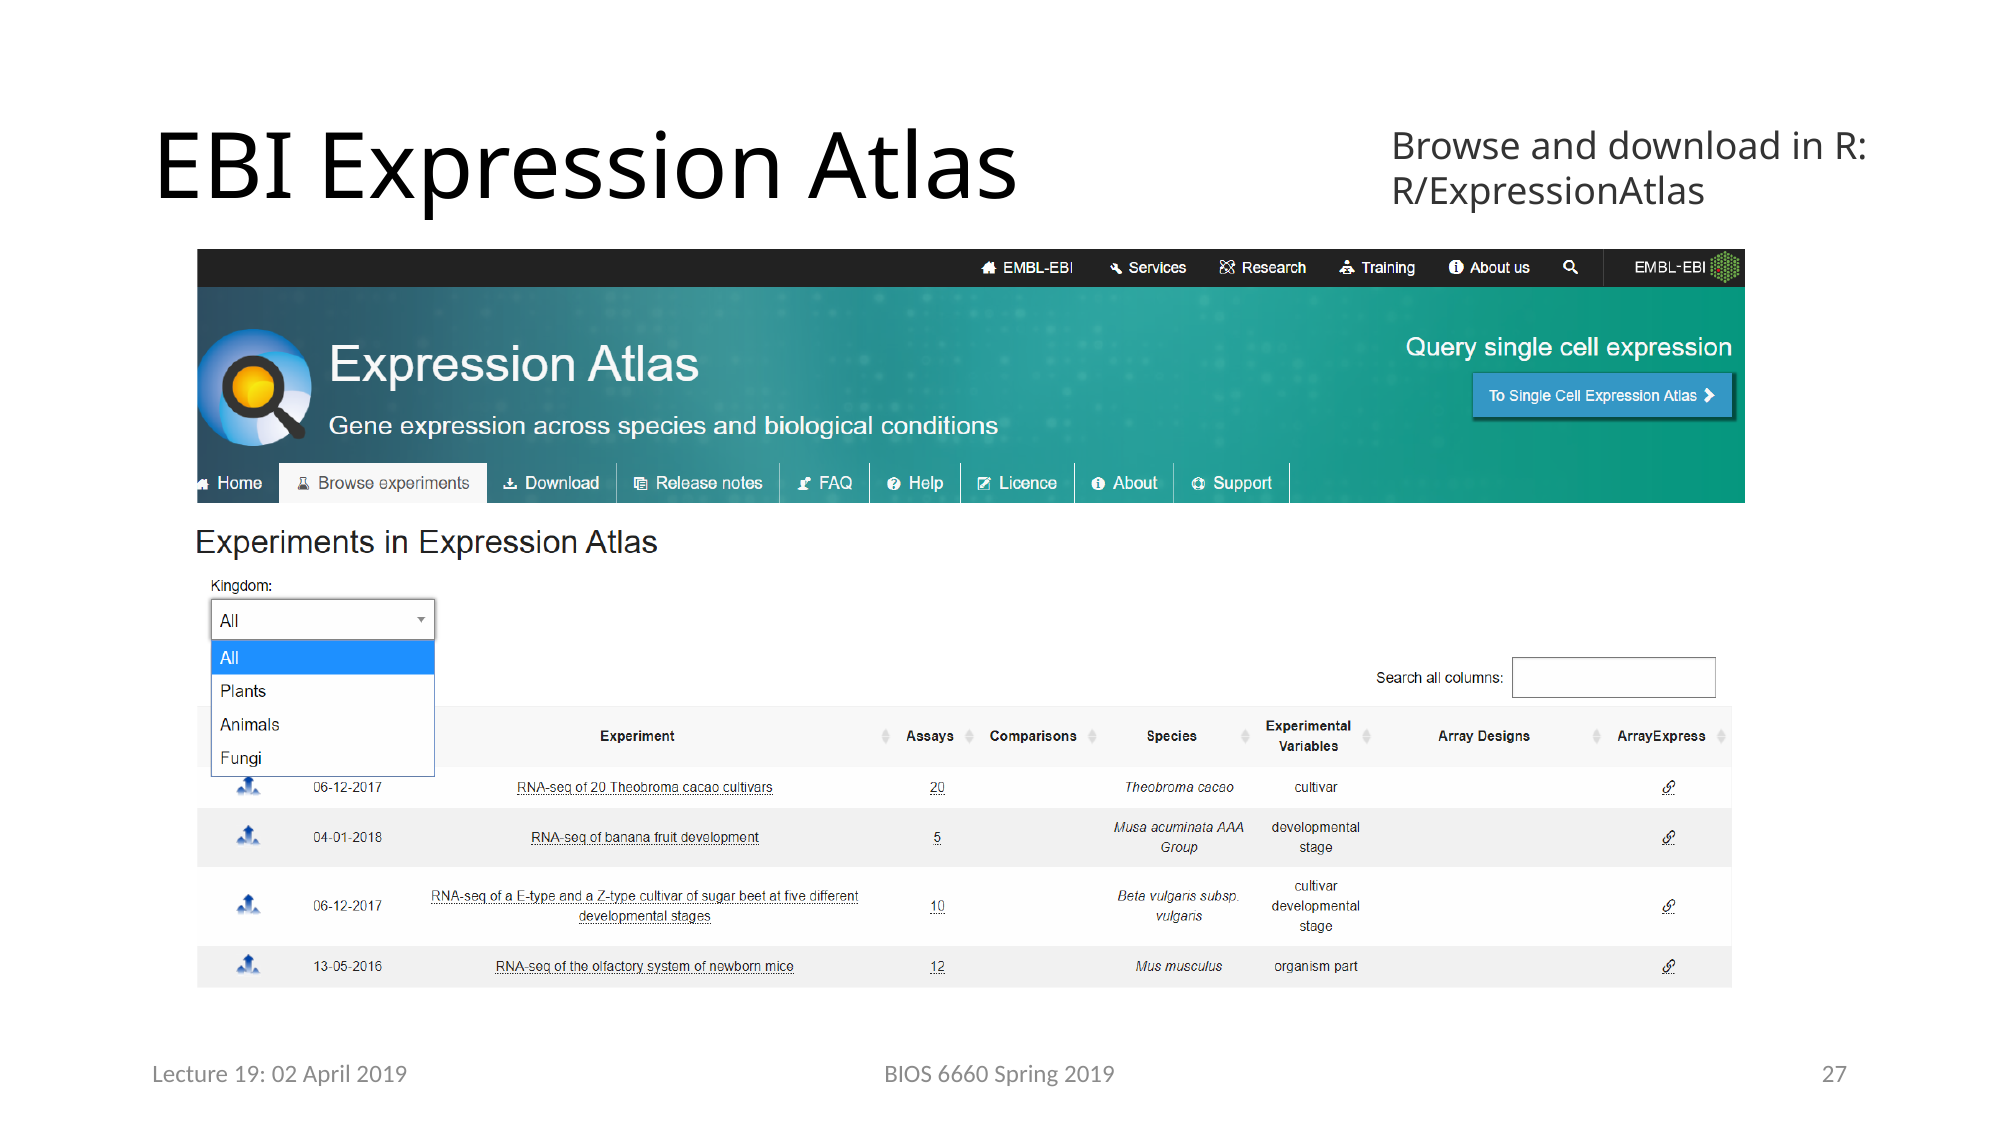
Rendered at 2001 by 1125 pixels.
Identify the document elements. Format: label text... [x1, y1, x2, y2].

title EBI Expression Atlas [137, 59, 1863, 278]
slide_number 27 [1412, 1042, 1863, 1103]
text_box Browse and download in R: R/ExpressionAtlas [1376, 114, 1883, 220]
picture [197, 249, 1745, 988]
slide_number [137, 1042, 588, 1103]
footer BIOS 6660 Spring 2019 [662, 1042, 1338, 1103]
